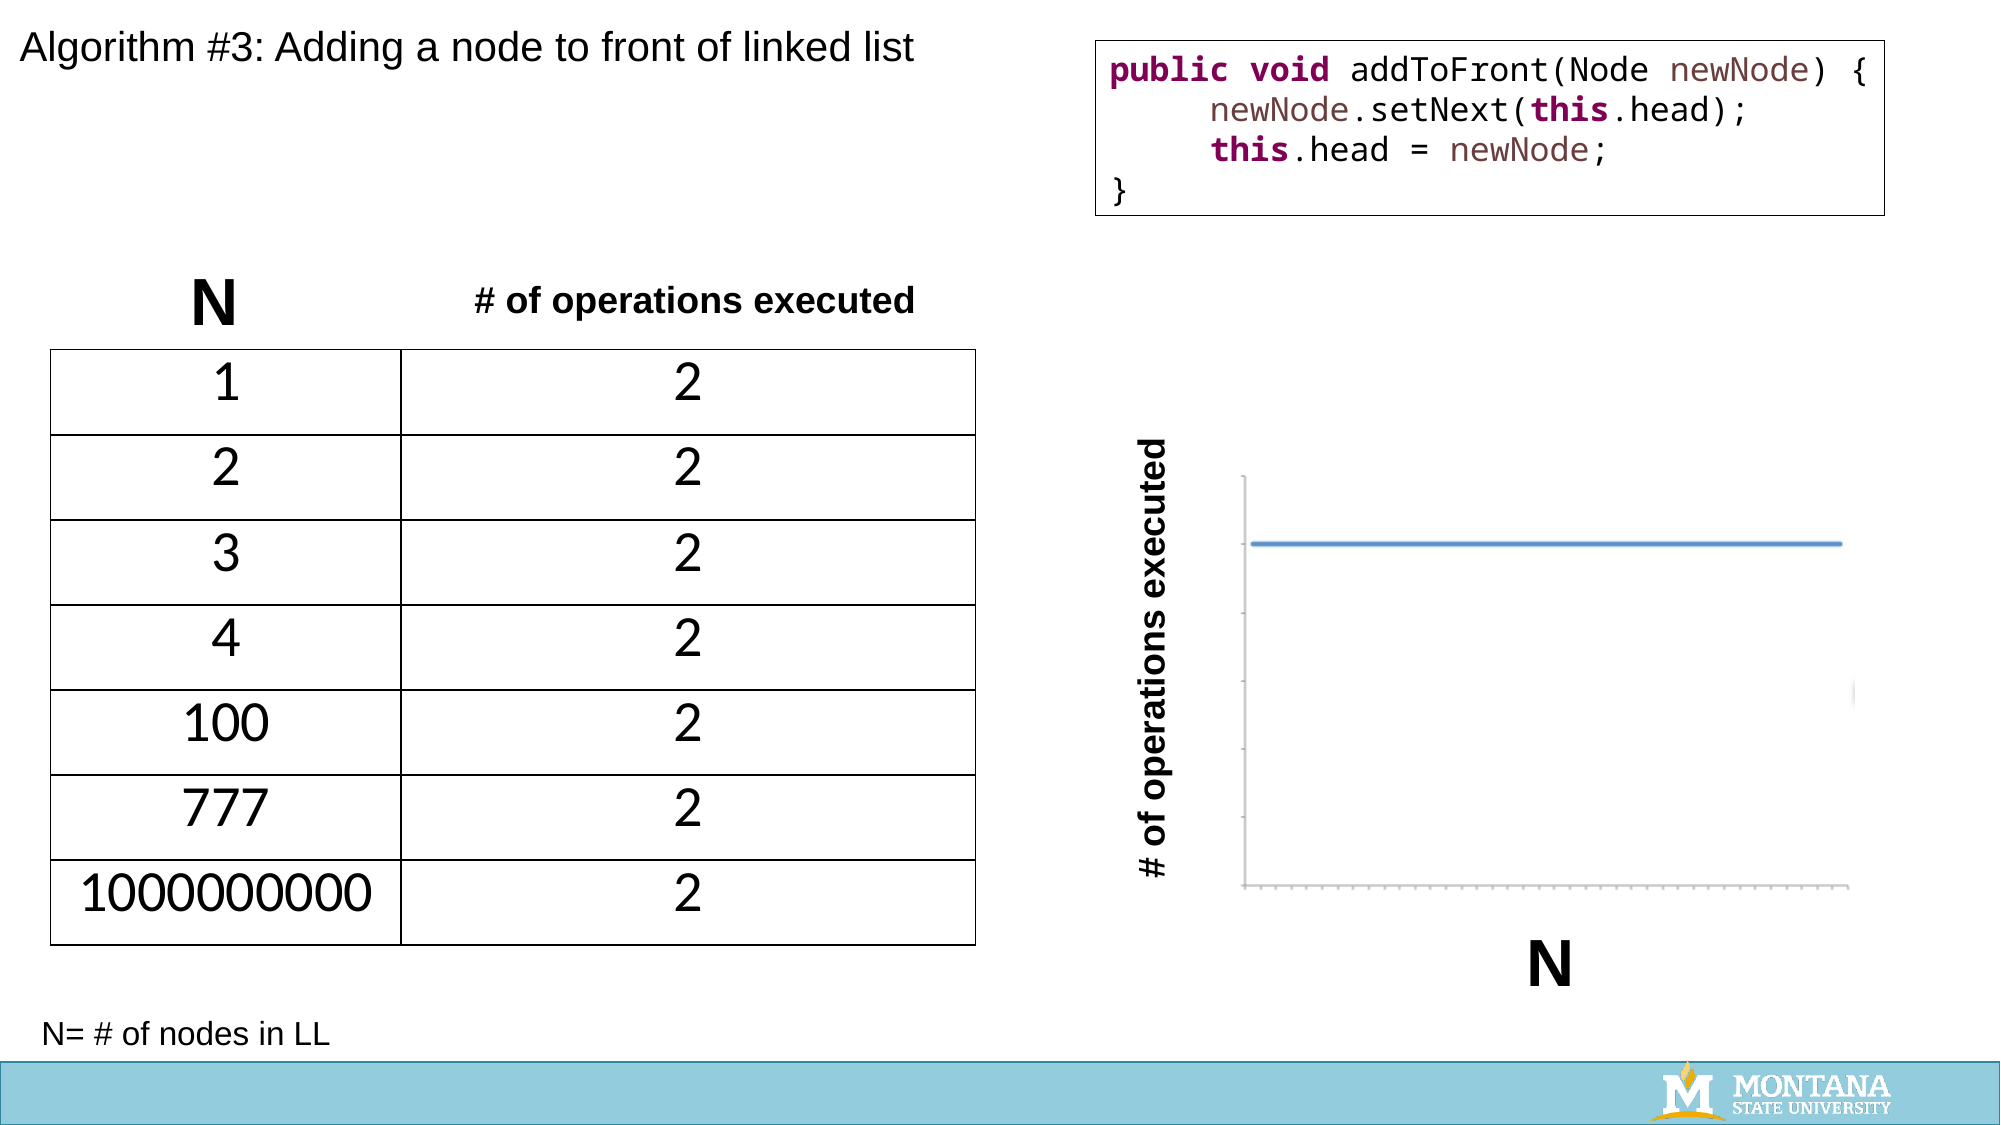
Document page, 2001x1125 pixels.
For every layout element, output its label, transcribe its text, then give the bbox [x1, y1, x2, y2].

text_box public void addToFront(Node newNode) { newNode.setNext(this.head); this.head = newNode; } [1095, 40, 1885, 216]
table_cell 3 [51, 521, 400, 604]
picture [1649, 1060, 1892, 1122]
table_cell 1000000000 [51, 861, 400, 944]
table_cell 2 [402, 776, 975, 859]
table_cell 2 [402, 861, 975, 944]
picture [1168, 449, 1855, 900]
table_cell 777 [51, 776, 400, 859]
table_header 2 [402, 350, 975, 434]
table_cell 2 [402, 436, 975, 519]
text_box Algorithm #3: Adding a node to front of linked list [4, 12, 930, 78]
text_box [0, 1060, 1647, 1125]
table_cell 2 [402, 691, 975, 774]
table_header 1 [51, 350, 400, 434]
text_box N [175, 251, 254, 347]
text_box # of operations executed [1119, 422, 1180, 894]
table_cell 100 [51, 691, 400, 774]
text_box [1892, 1060, 2000, 1125]
table_cell 2 [51, 436, 400, 519]
table_cell 2 [402, 606, 975, 689]
table_cell 4 [51, 606, 400, 689]
text_box N [1512, 912, 1591, 1008]
text_box N= # of nodes in LL [26, 1004, 347, 1060]
table_cell 2 [402, 521, 975, 604]
text_box # of operations executed [459, 269, 931, 329]
